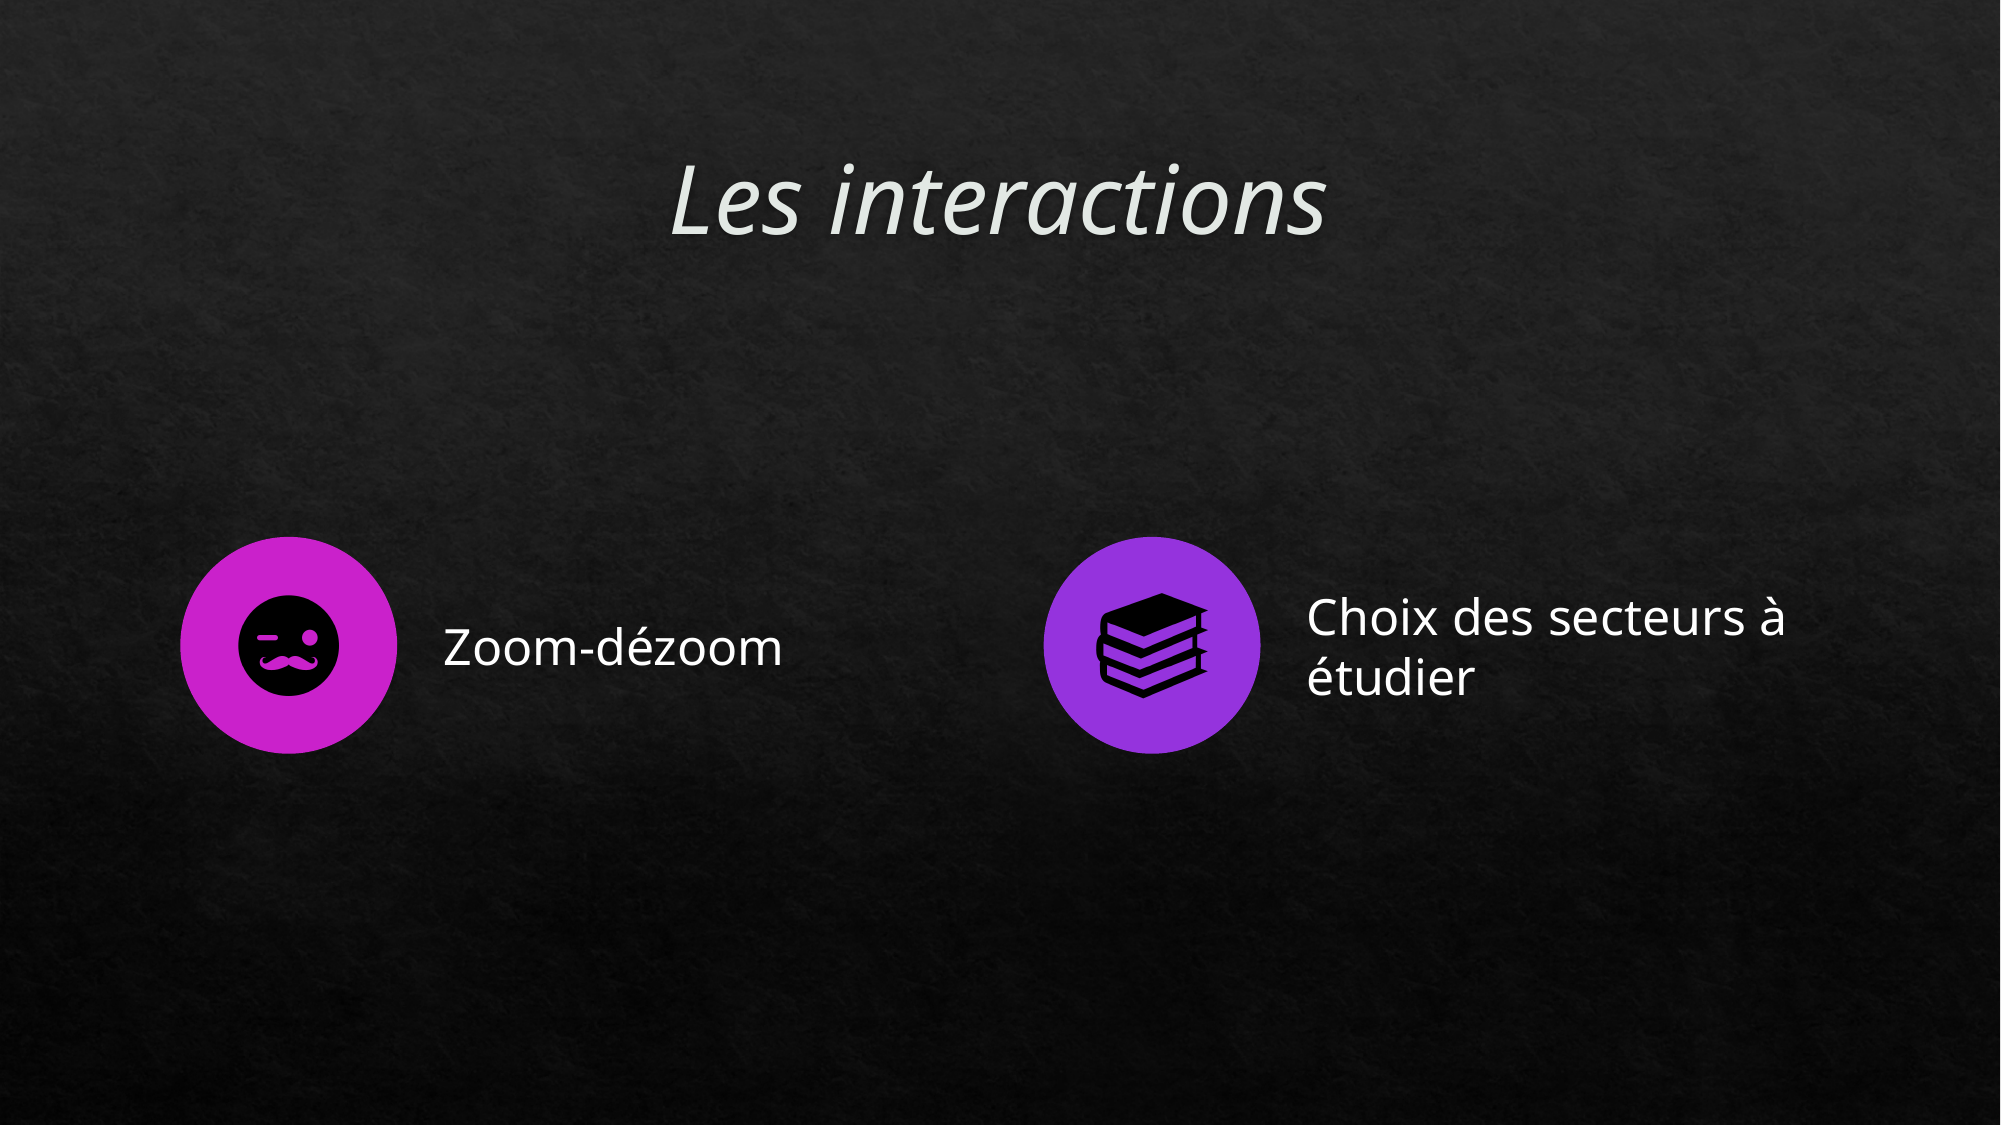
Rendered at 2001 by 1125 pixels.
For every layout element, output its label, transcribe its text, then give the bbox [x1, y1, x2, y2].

title Les interactions [149, 99, 1849, 307]
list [149, 340, 1849, 951]
